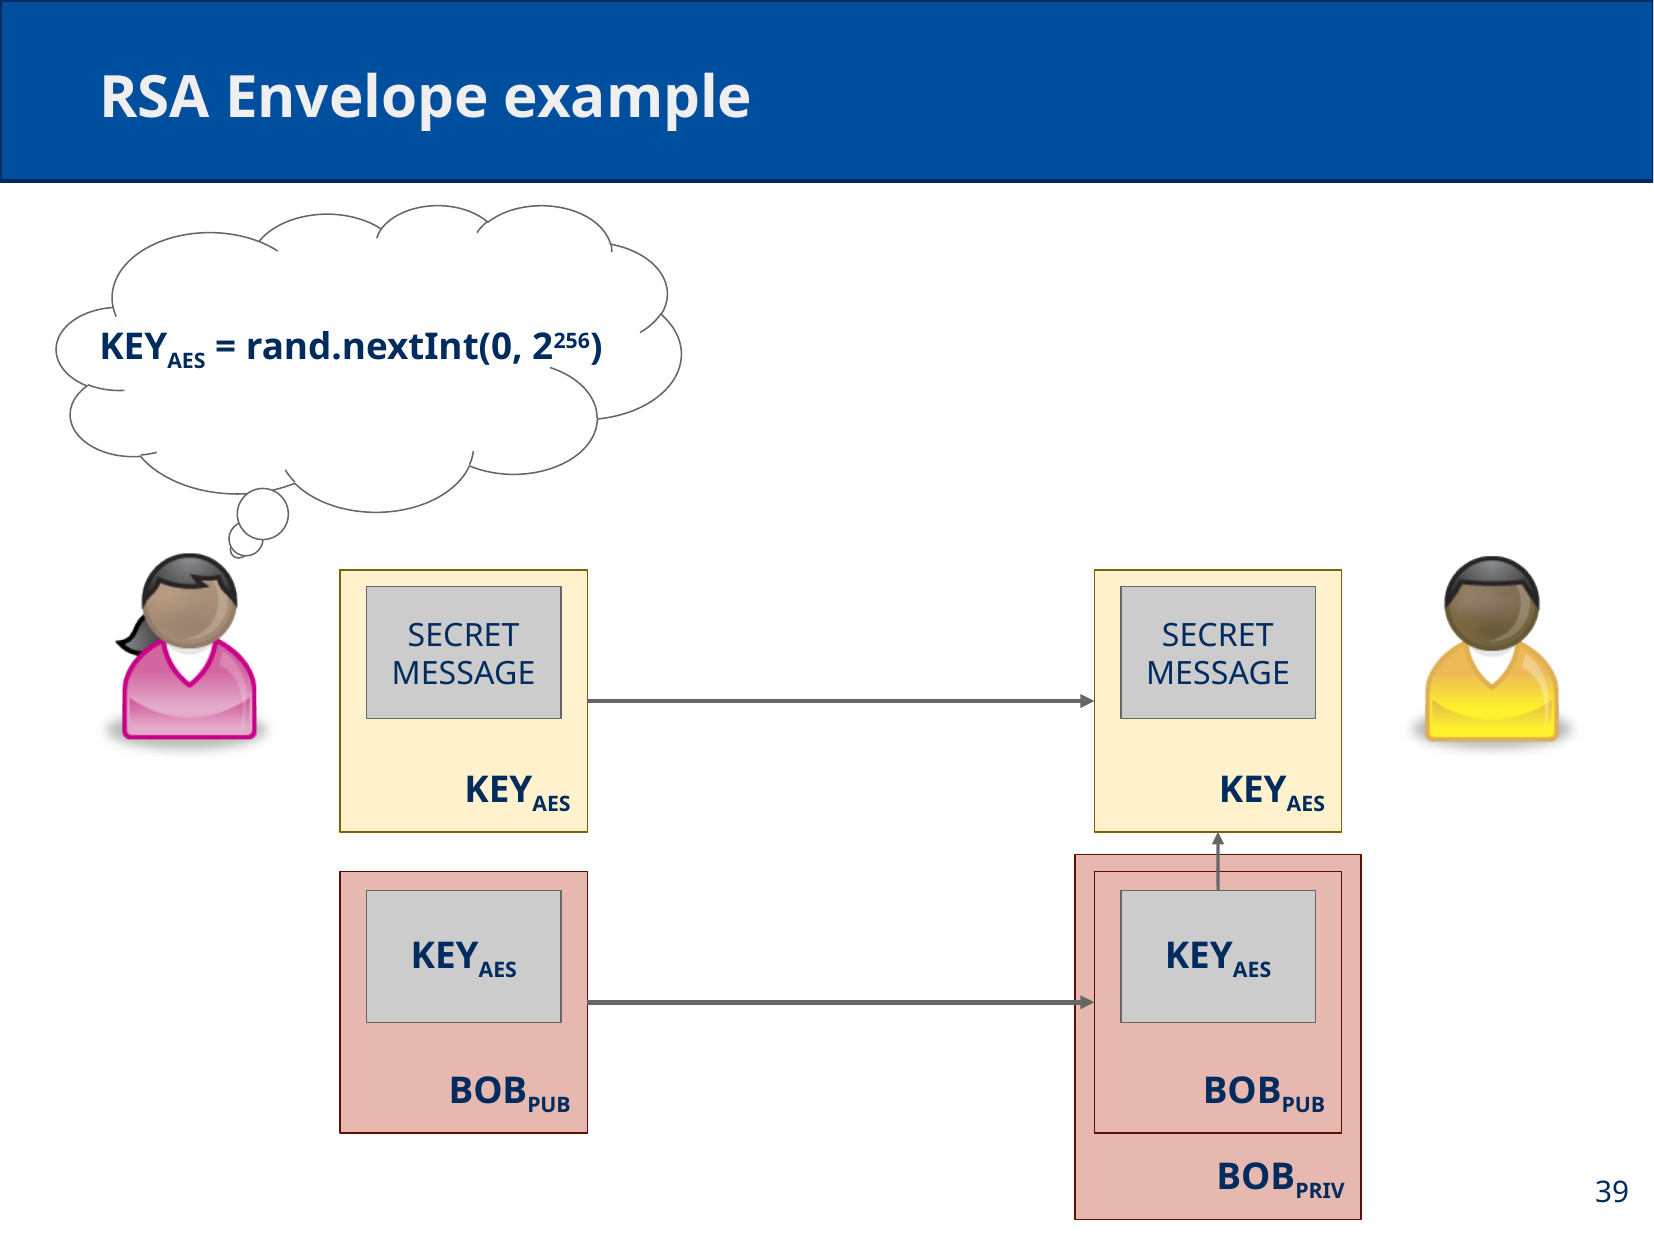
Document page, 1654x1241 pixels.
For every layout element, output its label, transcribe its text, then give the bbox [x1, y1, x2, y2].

text_box KEYAES [1120, 890, 1316, 1023]
title RSA Envelope example [82, 36, 1571, 146]
text_box KEYAES [1094, 570, 1342, 832]
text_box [56, 204, 682, 512]
text_box SECRET MESSAGE [1120, 586, 1316, 719]
slide_number 39 [1546, 1145, 1647, 1241]
text_box BOBPUB [339, 871, 588, 1134]
text_box BOBPUB [1094, 871, 1342, 1134]
text_box SECRET MESSAGE [366, 586, 562, 719]
picture [82, 549, 290, 757]
text_box BOBPRIV [1075, 854, 1362, 1220]
picture [1388, 549, 1596, 757]
text_box KEYAES [366, 890, 562, 1023]
text_box KEYAES [339, 570, 588, 832]
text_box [587, 700, 1095, 1003]
